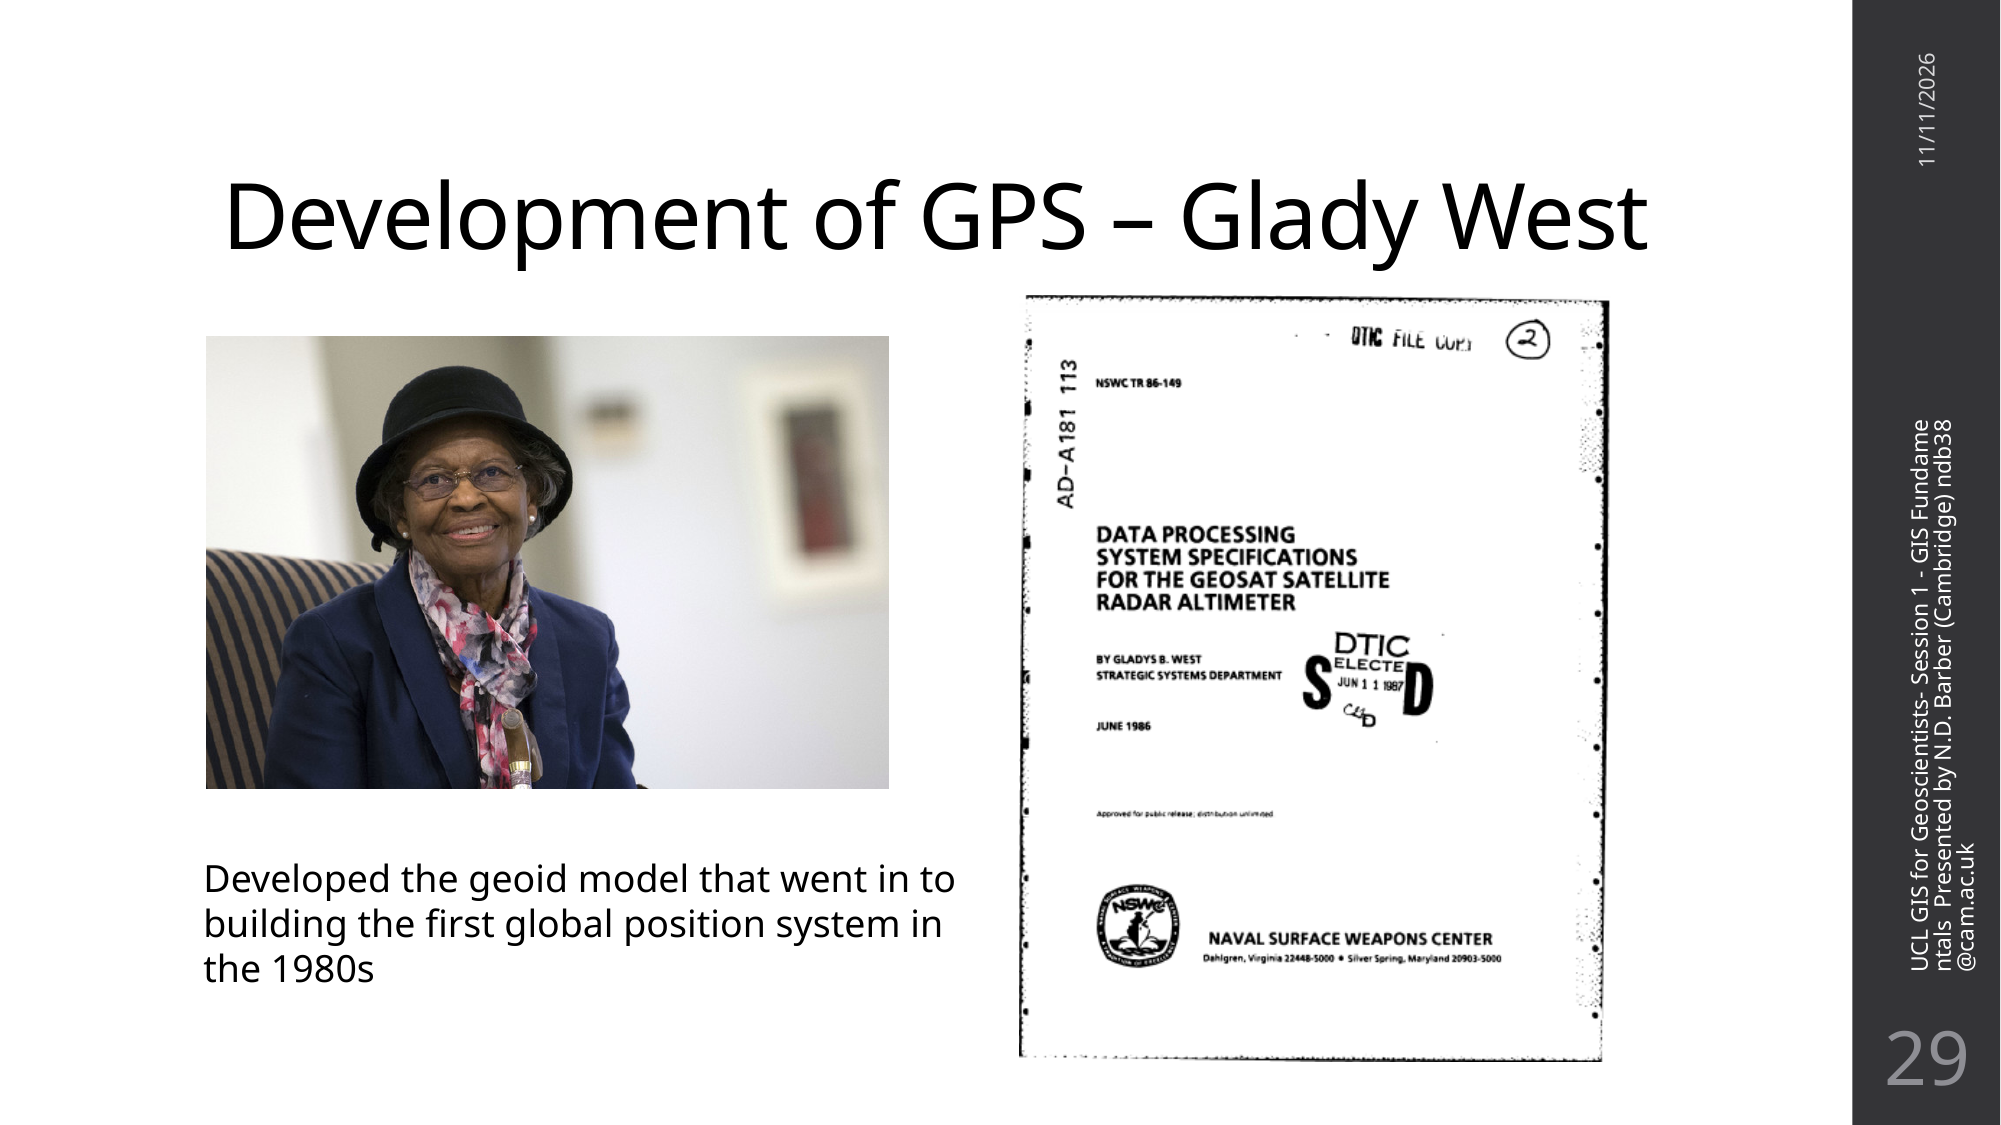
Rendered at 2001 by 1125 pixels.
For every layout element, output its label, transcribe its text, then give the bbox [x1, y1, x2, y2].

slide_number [1897, 37, 1958, 351]
picture [1018, 295, 1611, 1062]
text_box Developed the geoid model that went in to building the first global position system in the 1980s [188, 847, 1002, 998]
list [206, 336, 889, 789]
slide_number 28 [1852, 1012, 2000, 1110]
footer UCL GIS for Geoscientists- Session 1 - GIS Fundamentals Presented by N.D. Barber (Cambridge) ndb38@cam.ac.uk [1897, 400, 1958, 988]
title Development of GPS – Glady West [206, 60, 1797, 278]
